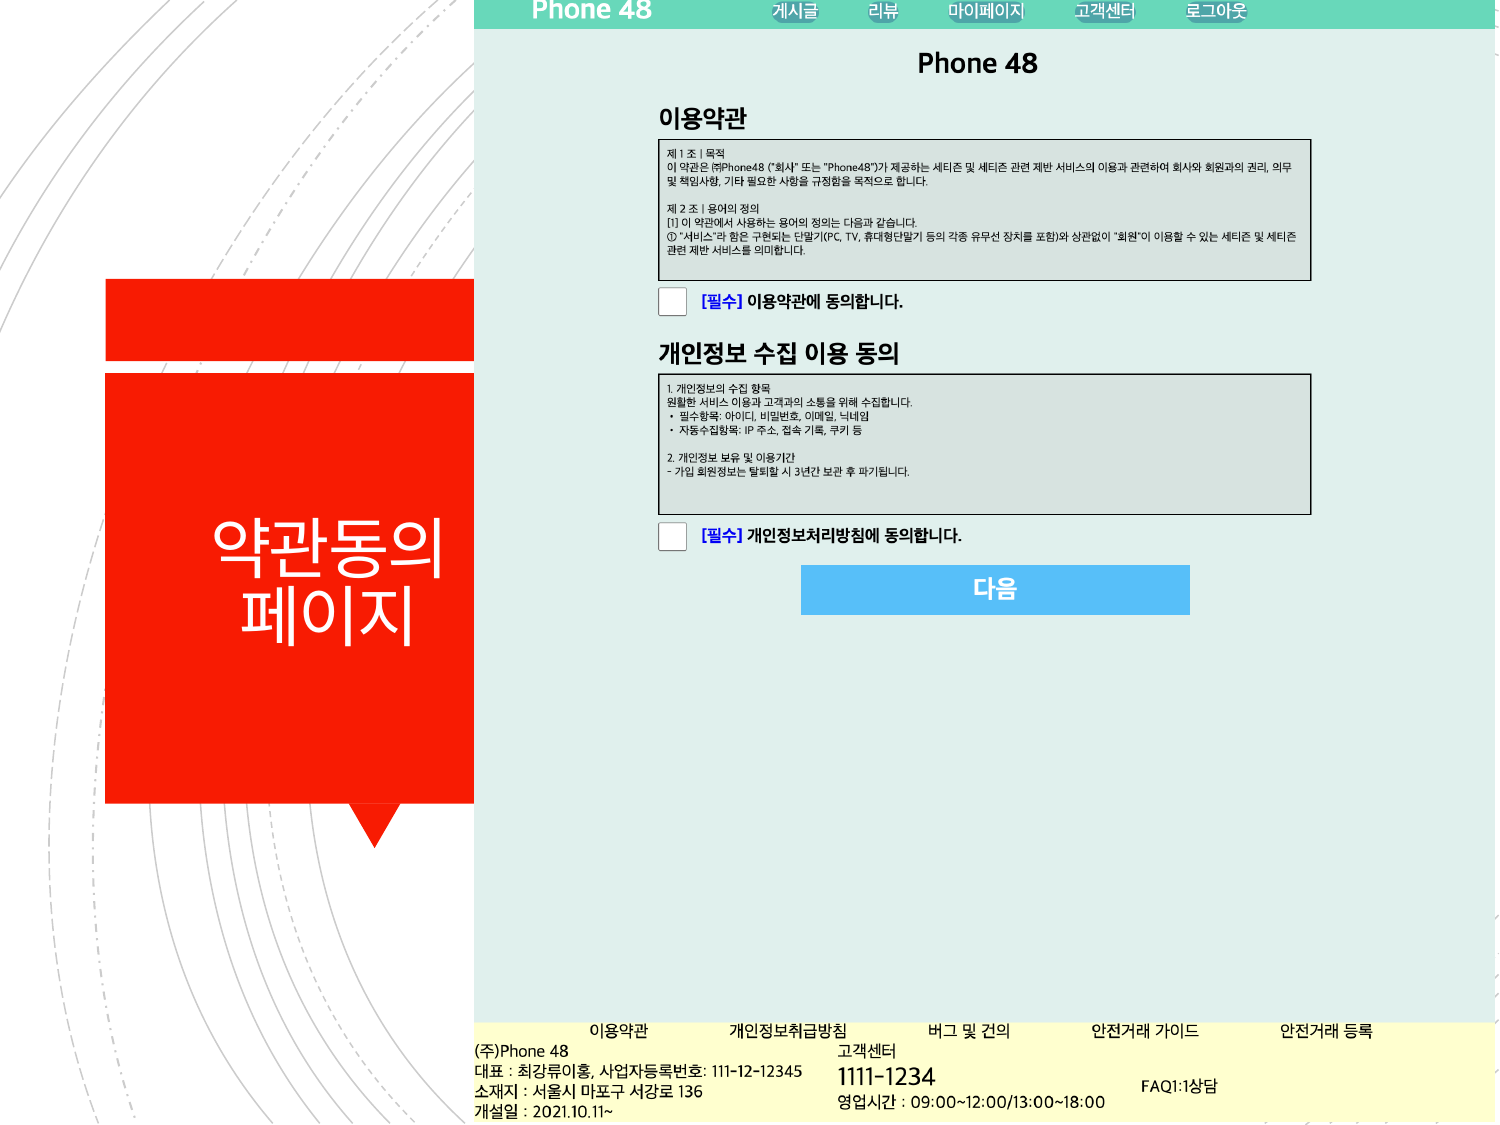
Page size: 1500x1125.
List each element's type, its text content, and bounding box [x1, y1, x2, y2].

picture [474, 0, 1495, 1122]
title 로그인 페이지 [112, 42, 474, 307]
text_box 약관동의 페이지 [74, 385, 474, 790]
